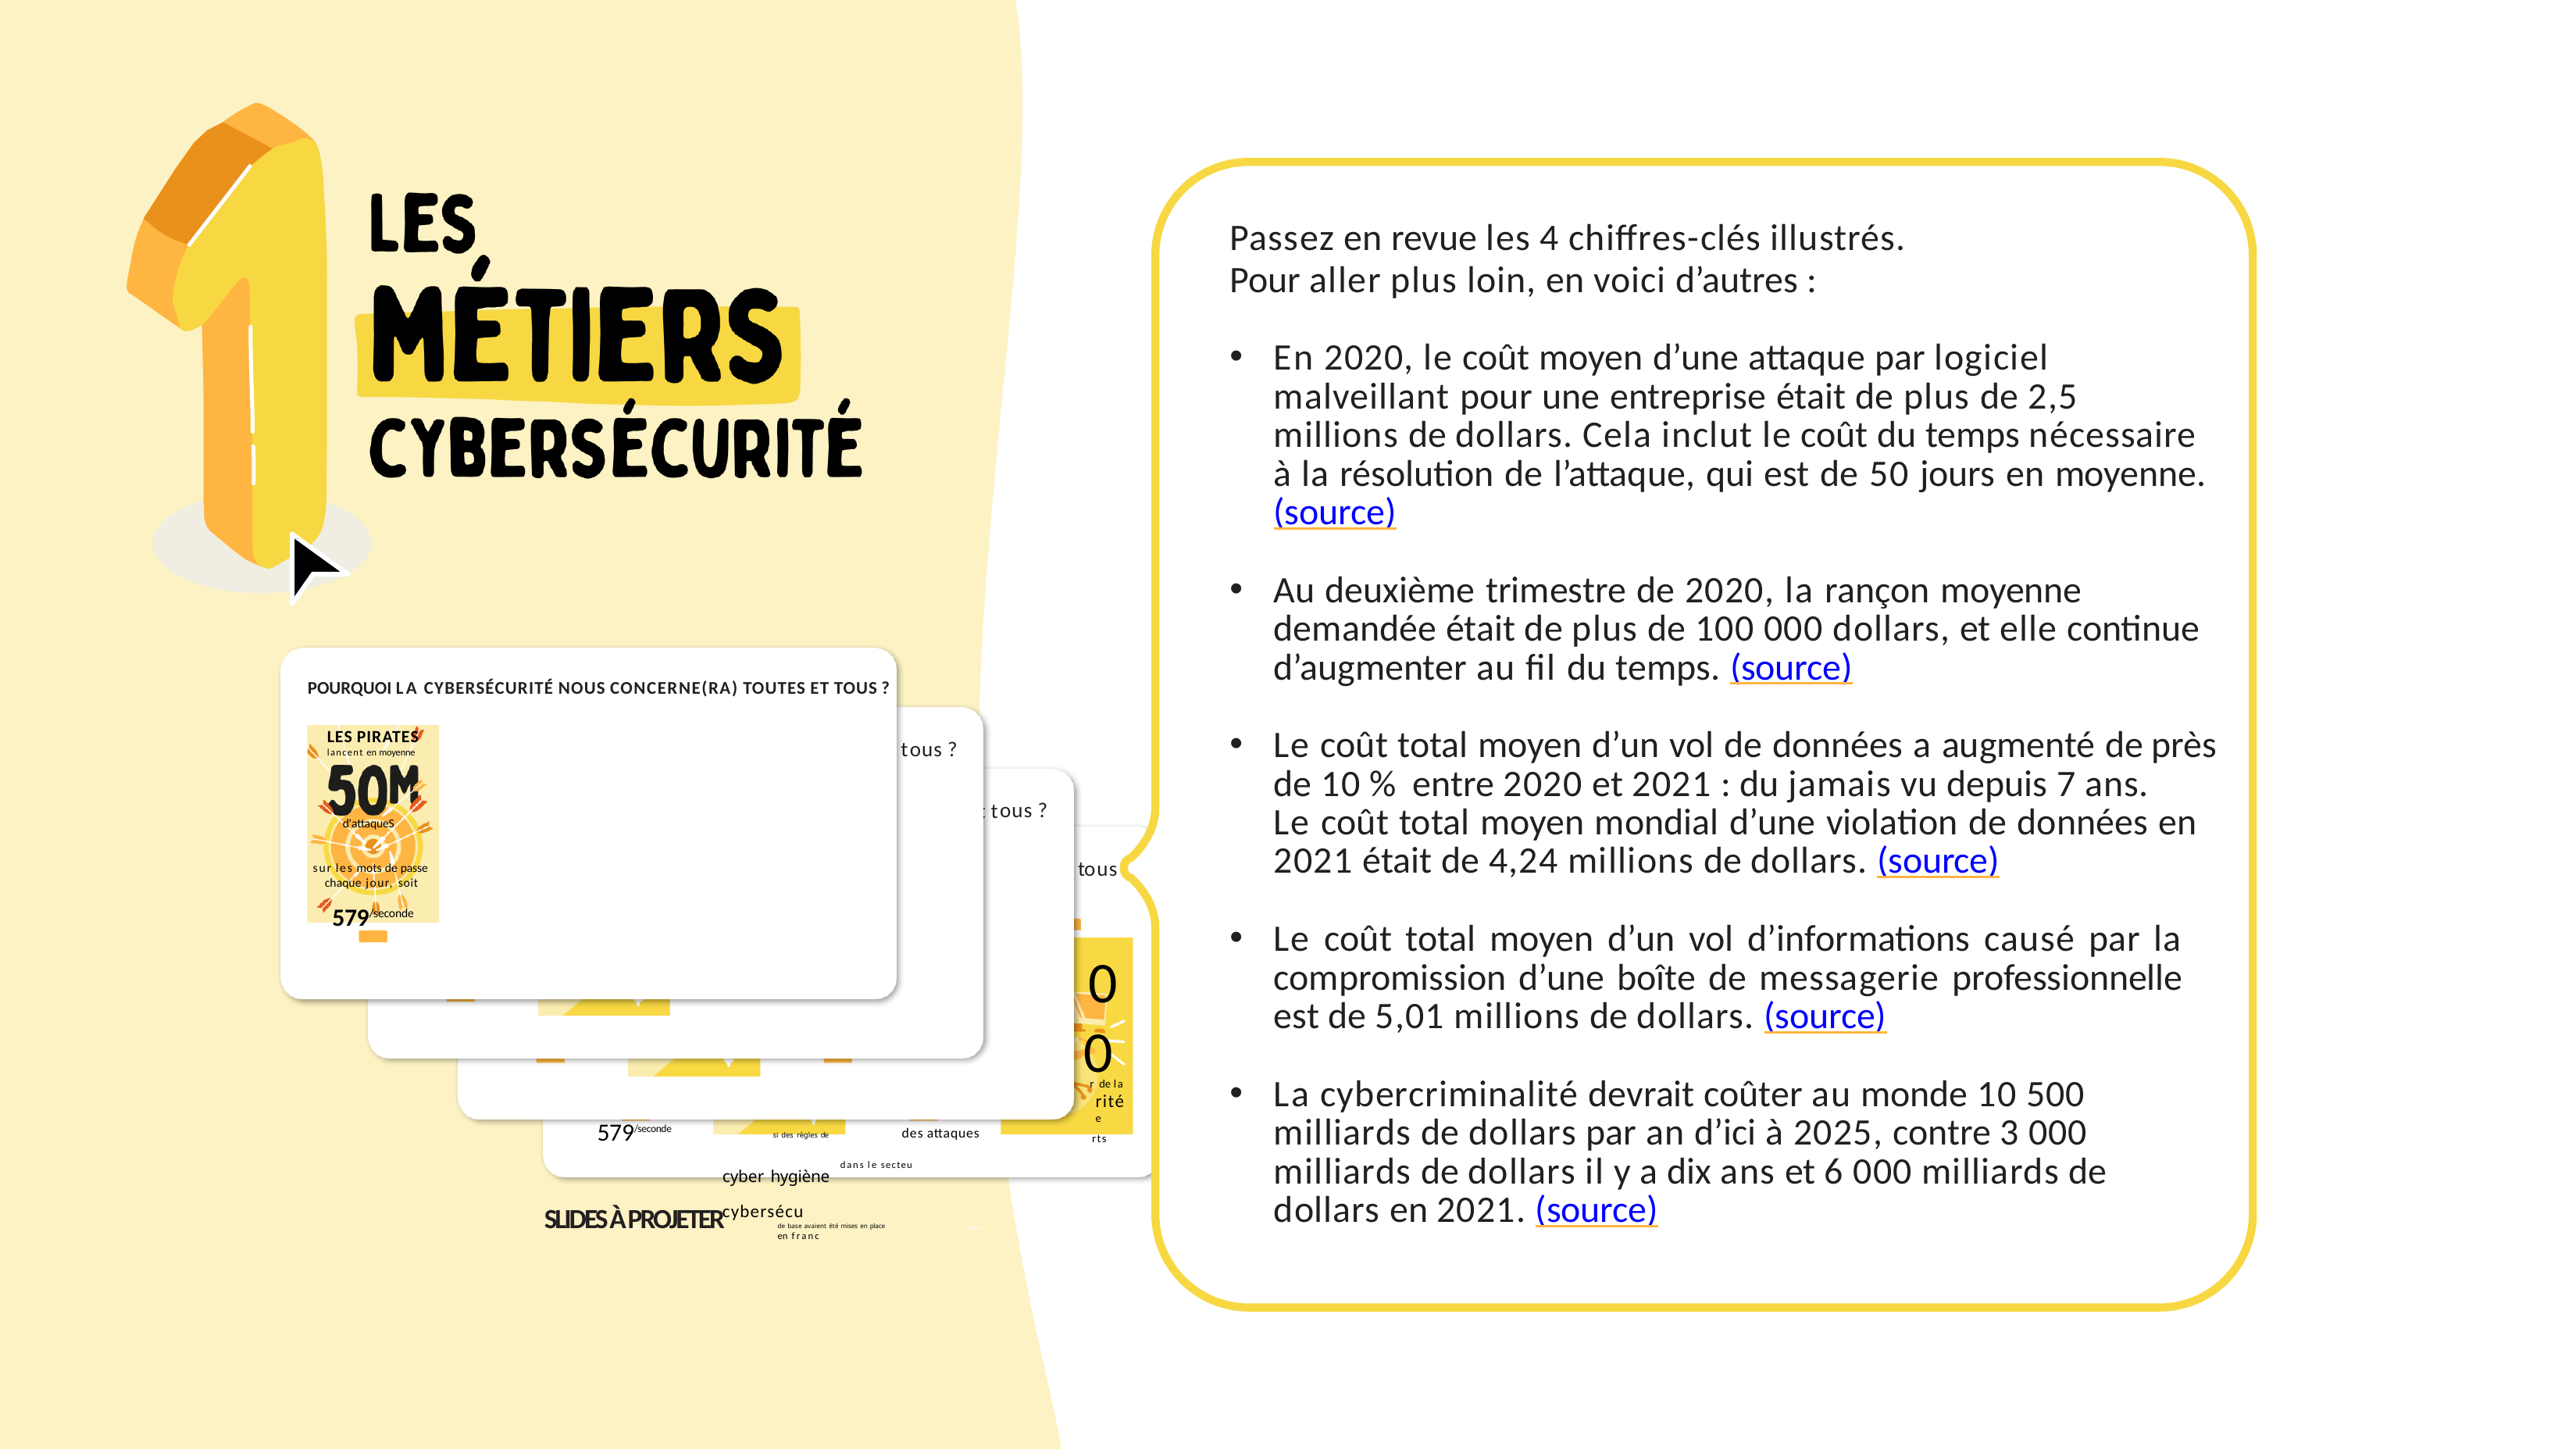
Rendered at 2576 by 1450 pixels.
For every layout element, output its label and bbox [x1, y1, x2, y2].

text_box [1119, 157, 2257, 1312]
text_box [0, 0, 1159, 1450]
picture [280, 648, 1074, 1120]
